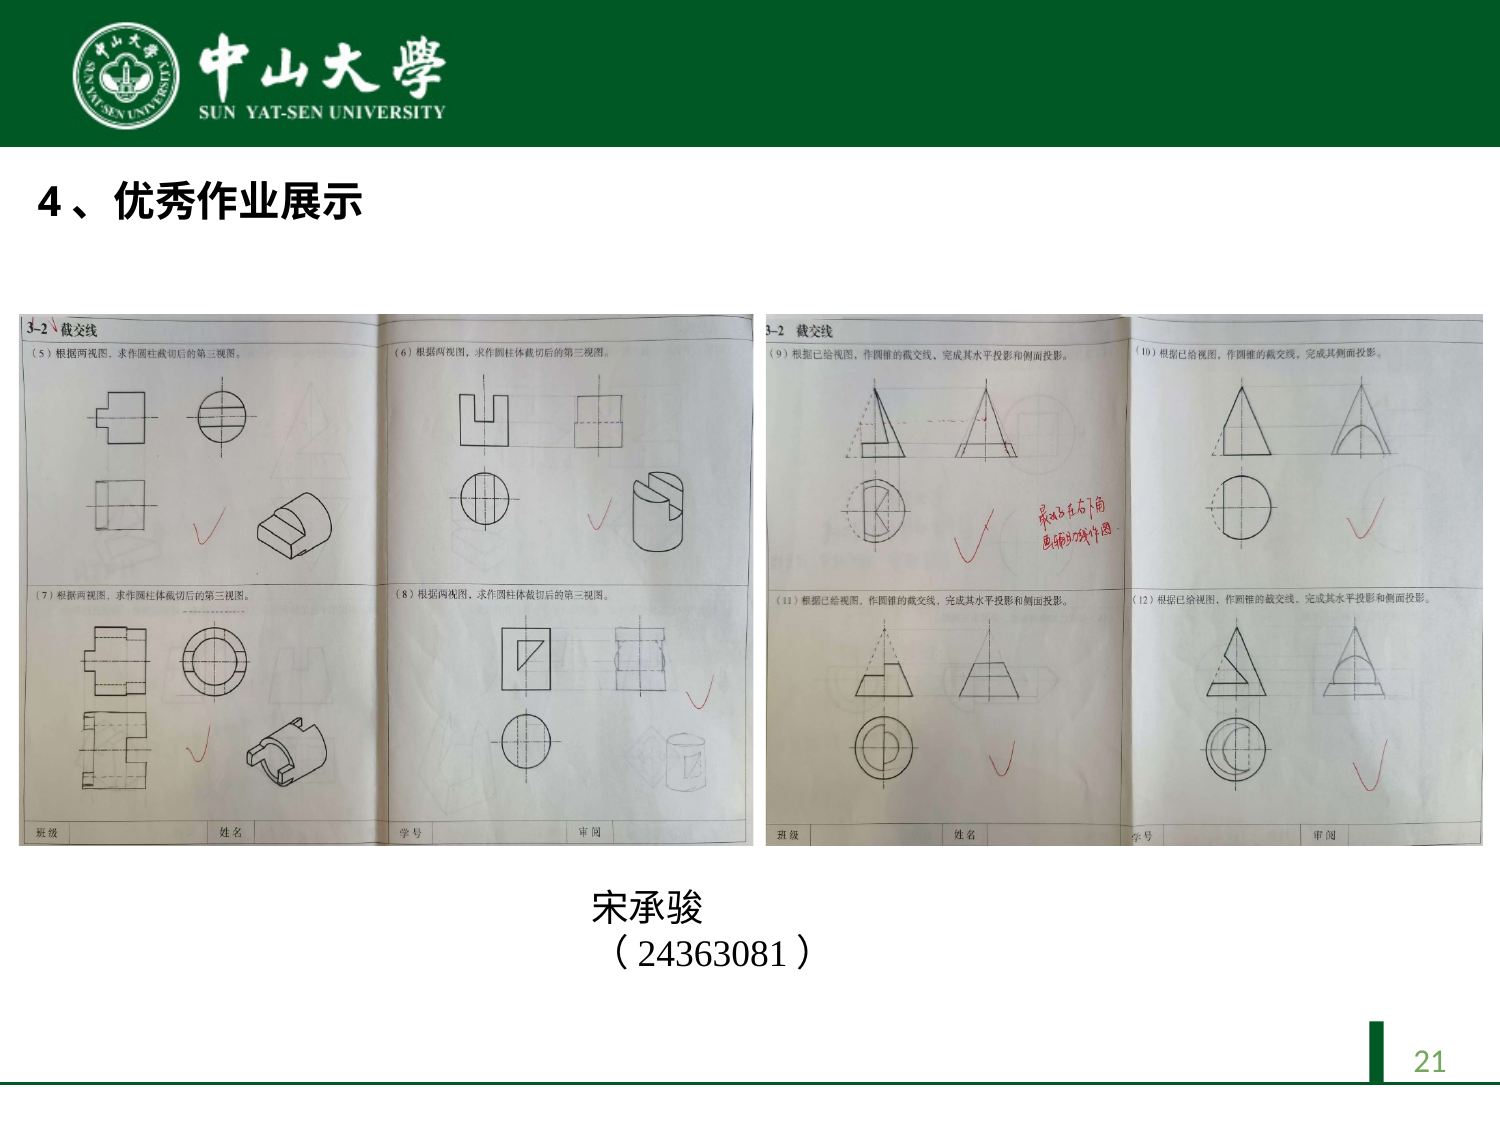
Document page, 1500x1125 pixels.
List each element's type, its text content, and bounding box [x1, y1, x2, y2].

picture [45, 0, 465, 147]
text_box 4、优秀作业展示 [22, 167, 379, 233]
slide_number 21 [1124, 1084, 1462, 1090]
slide_number 21 [1124, 1029, 1462, 1083]
text_box 宋承骏（24363081） [576, 877, 956, 982]
text_box [0, 0, 1500, 148]
picture [765, 314, 1483, 846]
picture [18, 314, 754, 846]
text_box [1368, 1020, 1385, 1029]
